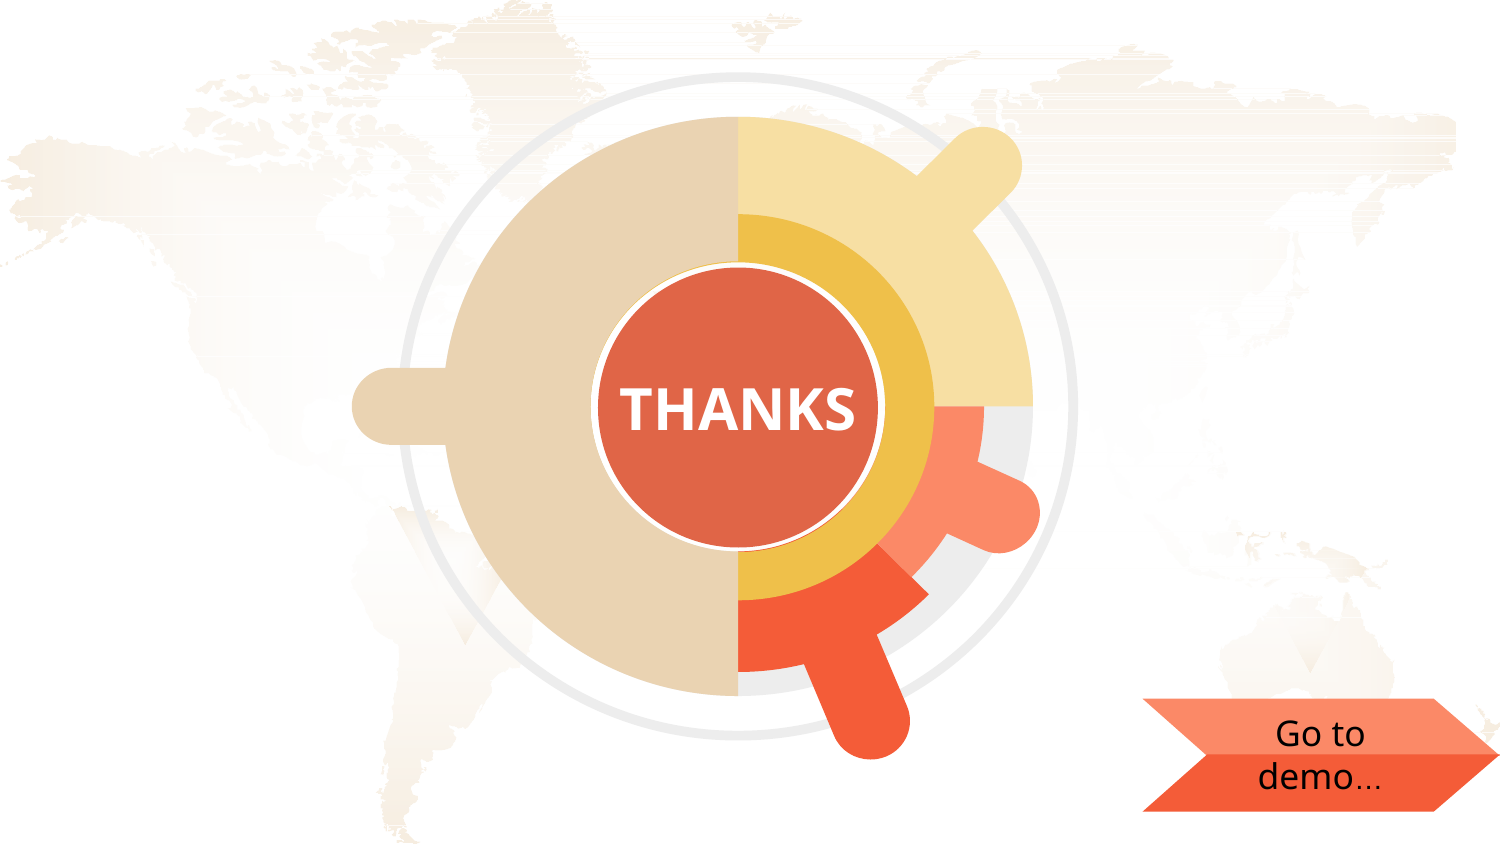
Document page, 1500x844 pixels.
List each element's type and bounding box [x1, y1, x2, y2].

text_box [1142, 698, 1500, 812]
text_box [0, 0, 1500, 844]
text_box [351, 72, 1079, 760]
